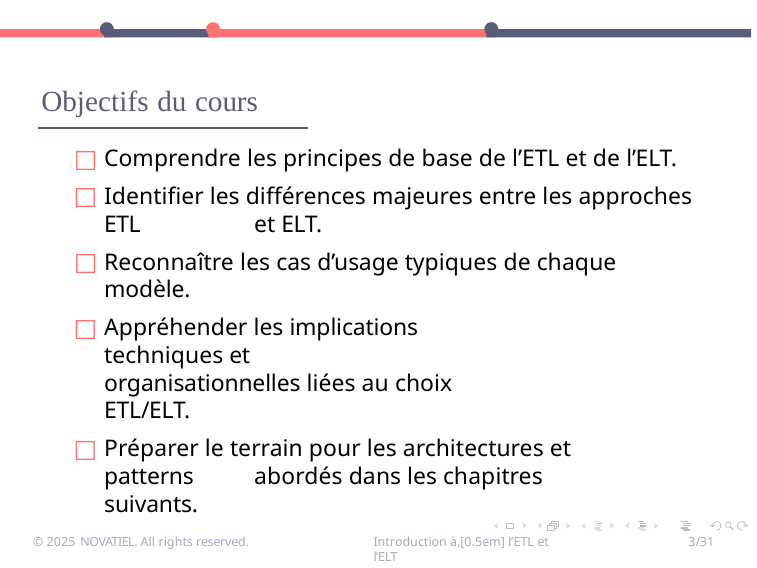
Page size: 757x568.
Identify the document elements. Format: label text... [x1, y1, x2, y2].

slide_number 3/31 [682, 532, 722, 568]
text_box [486, 29, 752, 38]
slide_number Introduction à,[0.5em] l’ETL et l’ELT [371, 532, 573, 568]
title Objectifs du cours [39, 79, 624, 178]
text_box Comprendre les principes de base de l’ETL et de l’ELT. Identifier les différences majeures entre les approches ETL et ELT. Reconnaître les cas d’usage typiques de chaque modèle. Appréhender les implications techniques et organisationnelles liées au choix ETL/ELT. Préparer le terrain pour les architectures et patterns abordés dans les chapitres suivants. [71, 134, 699, 517]
footer © 2025 NOVATIEL. All rights reserved. [30, 532, 249, 568]
text_box • • • [95, 0, 508, 57]
